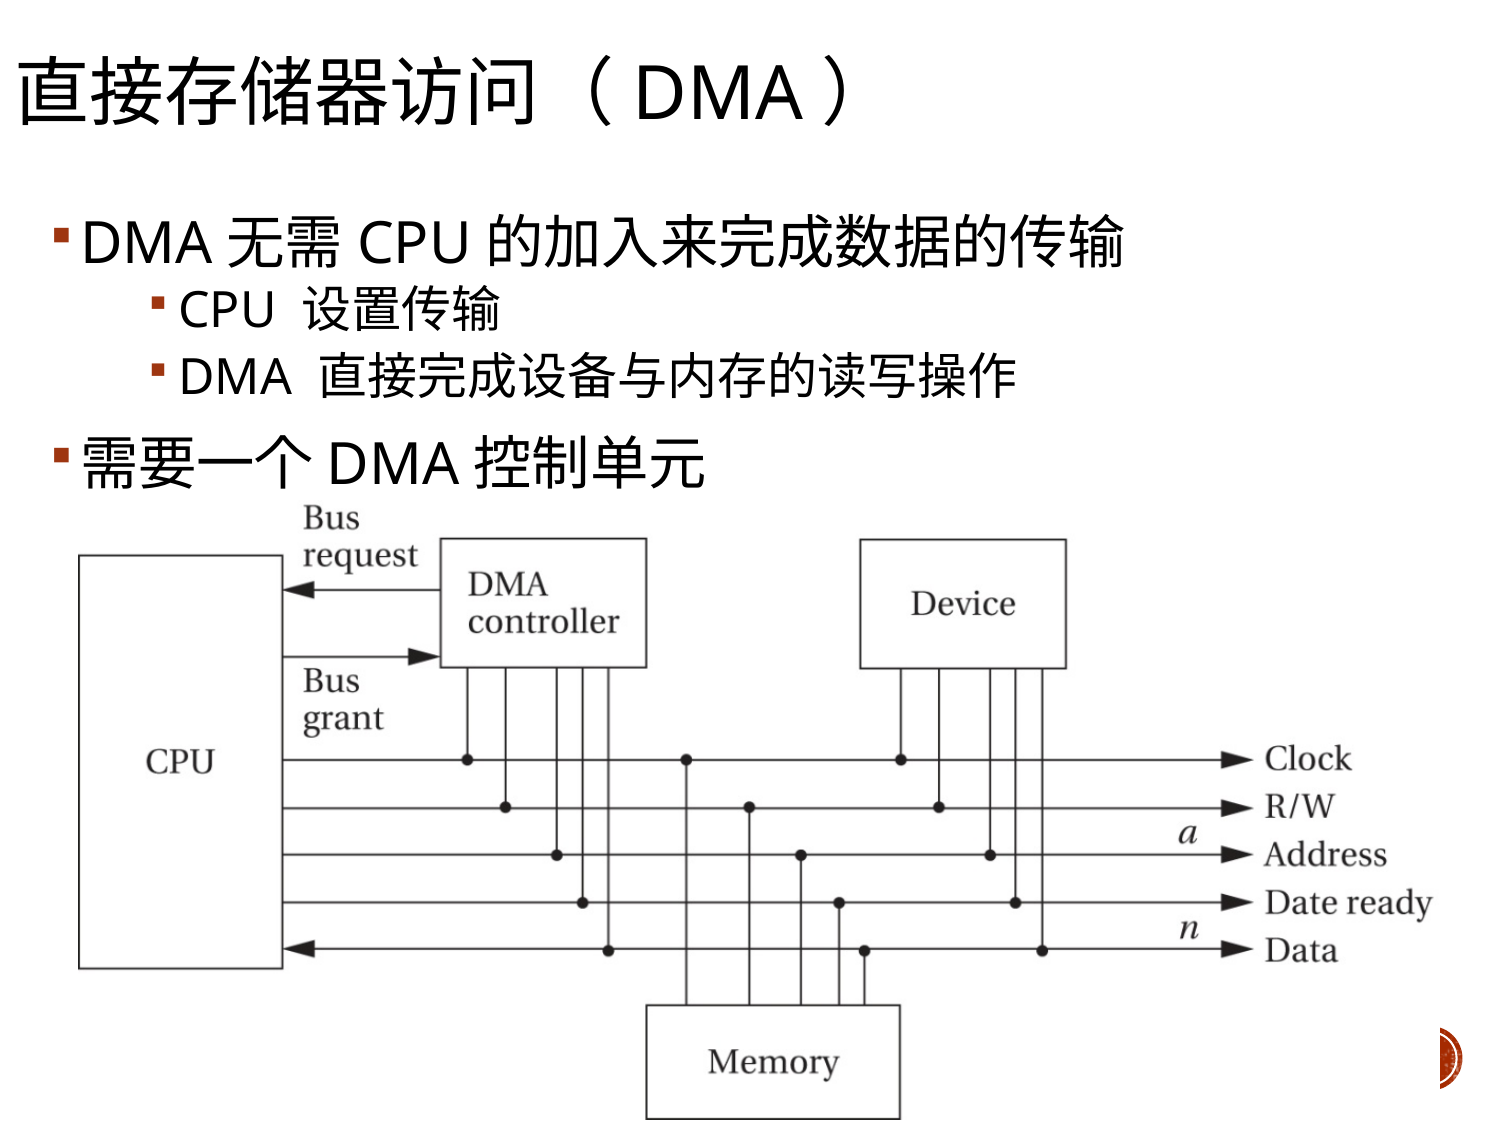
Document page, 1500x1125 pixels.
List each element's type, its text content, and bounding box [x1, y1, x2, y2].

slide_number 61 [1440, 1028, 1471, 1089]
title 直接存储器访问（DMA） [0, 36, 1392, 145]
list DMA无需CPU的加入来完成数据的传输 CPU 设置传输 DMA 直接完成设备与内存的读写操作 需要一个DMA控制单元 [41, 205, 1434, 1059]
picture [79, 501, 1439, 1119]
